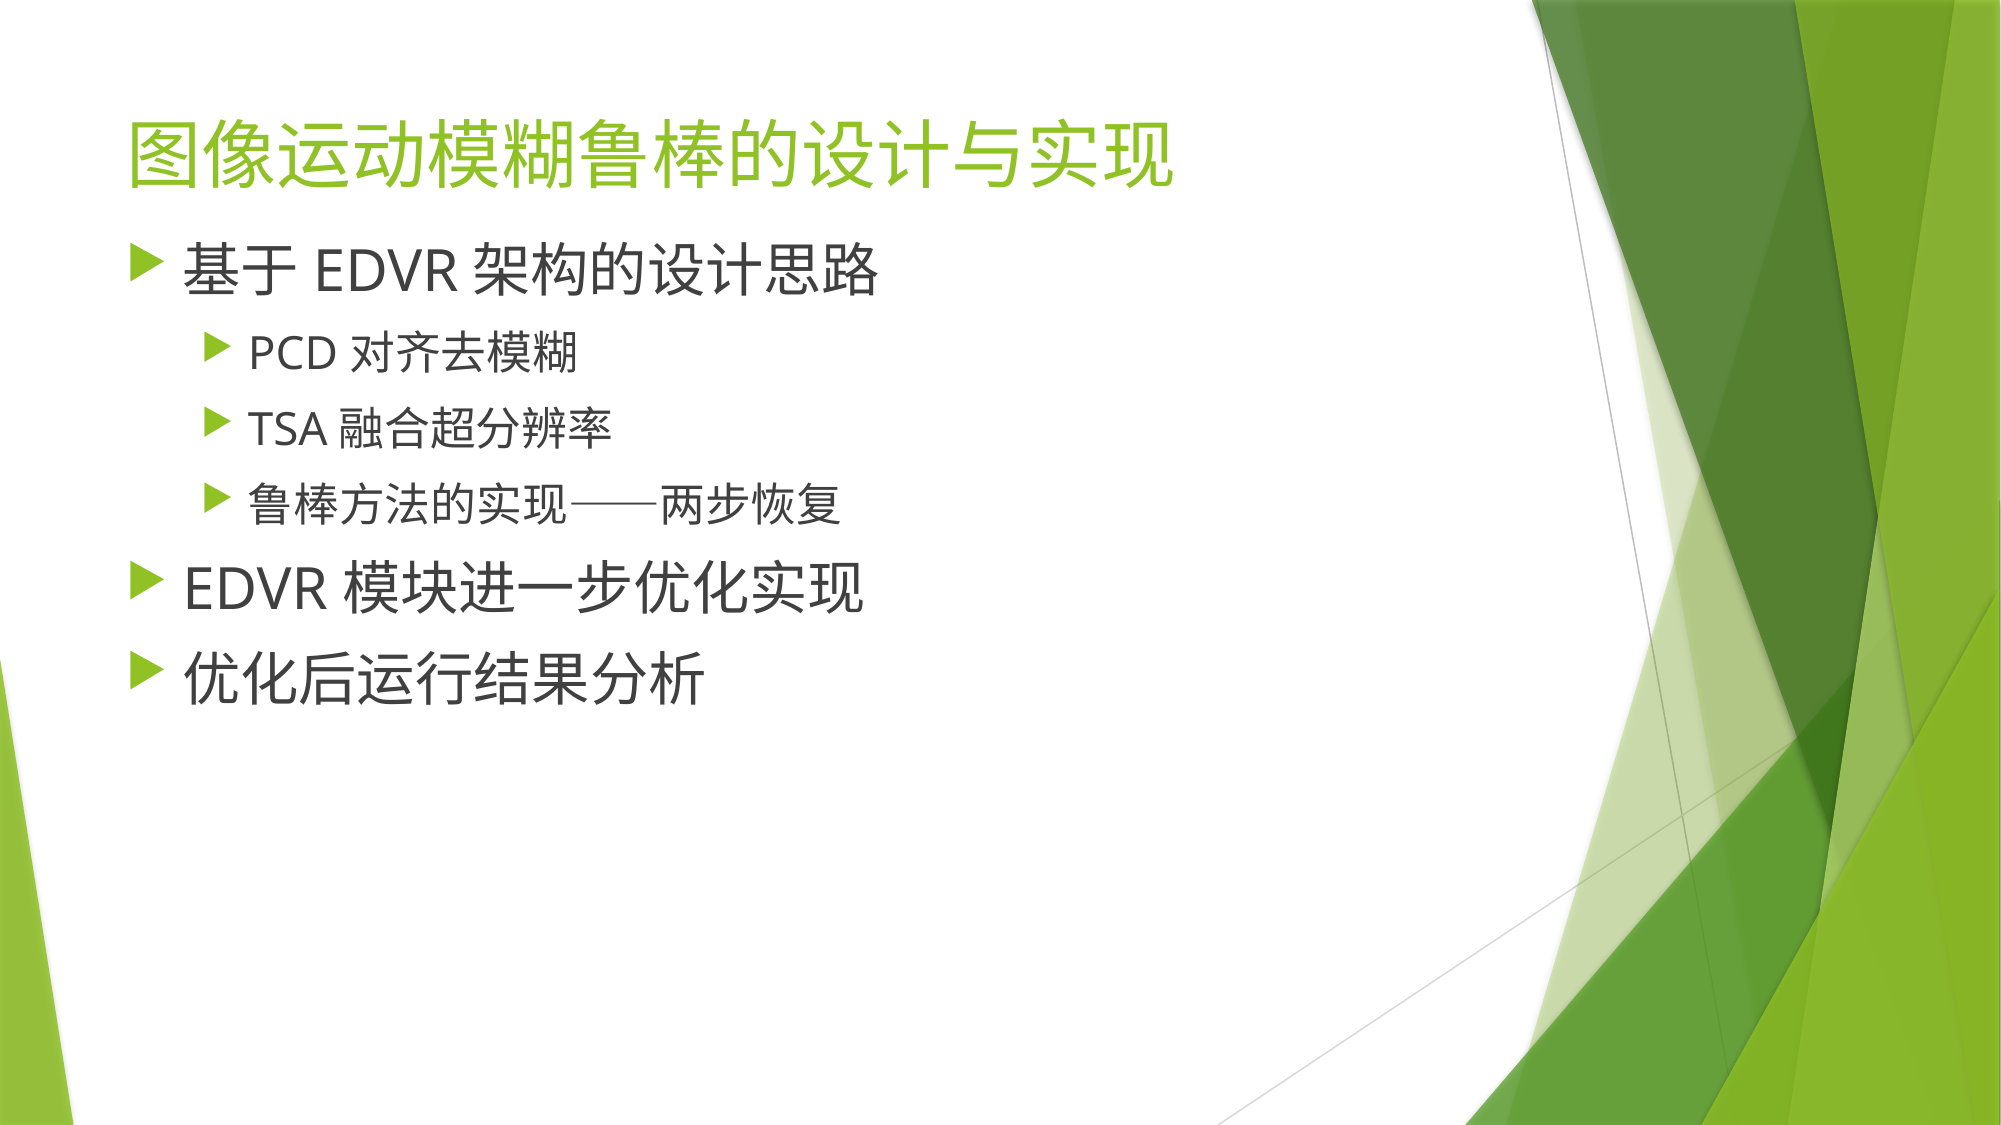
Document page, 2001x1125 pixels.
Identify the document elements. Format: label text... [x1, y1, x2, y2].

list 基于EDVR架构的设计思路 PCD对齐去模糊 TSA融合超分辨率 鲁棒方法的实现——两步恢复 EDVR模块进一步优化实现 优化后运行结果分析 [111, 225, 1522, 991]
title 图像运动模糊鲁棒的设计与实现 [111, 99, 1522, 225]
